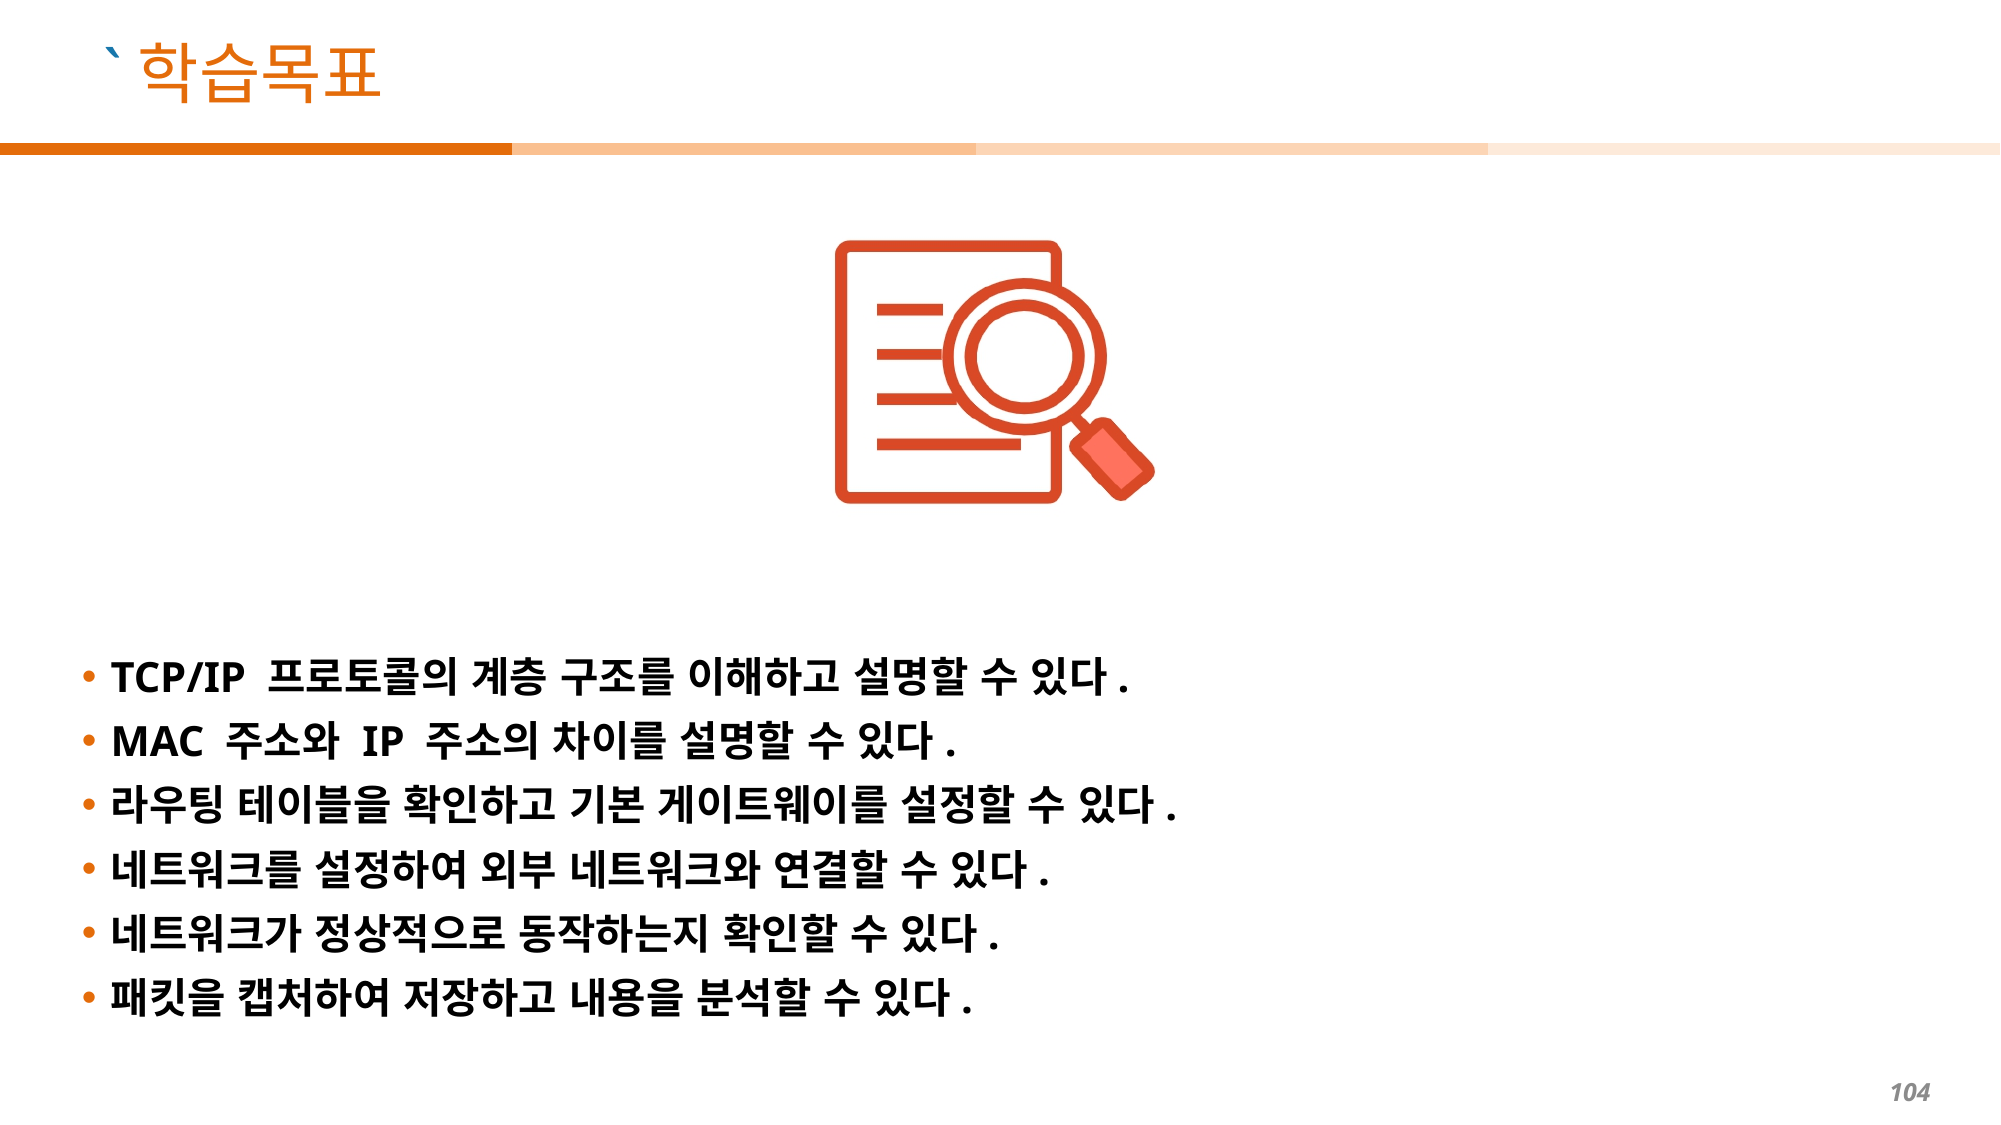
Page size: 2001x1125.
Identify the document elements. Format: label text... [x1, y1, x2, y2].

picture [816, 221, 1161, 518]
list TCP/IP 프로토콜의 계층 구조를 이해하고 설명할 수 있다. MAC 주소와 IP 주소의 차이를 설명할 수 있다. 라우팅 테이블을 확인하고 기본 게이트웨이를 설정할 수 있다. 네트워크를 설정하여 외부 네트워크와 연결할 수 있다. 네트워크가 정상적으로 동작하는지 확인할 수 있다. 패킷을 캡처하여 저장하고 내용을 분석할 수 있다. [66, 633, 1937, 1083]
